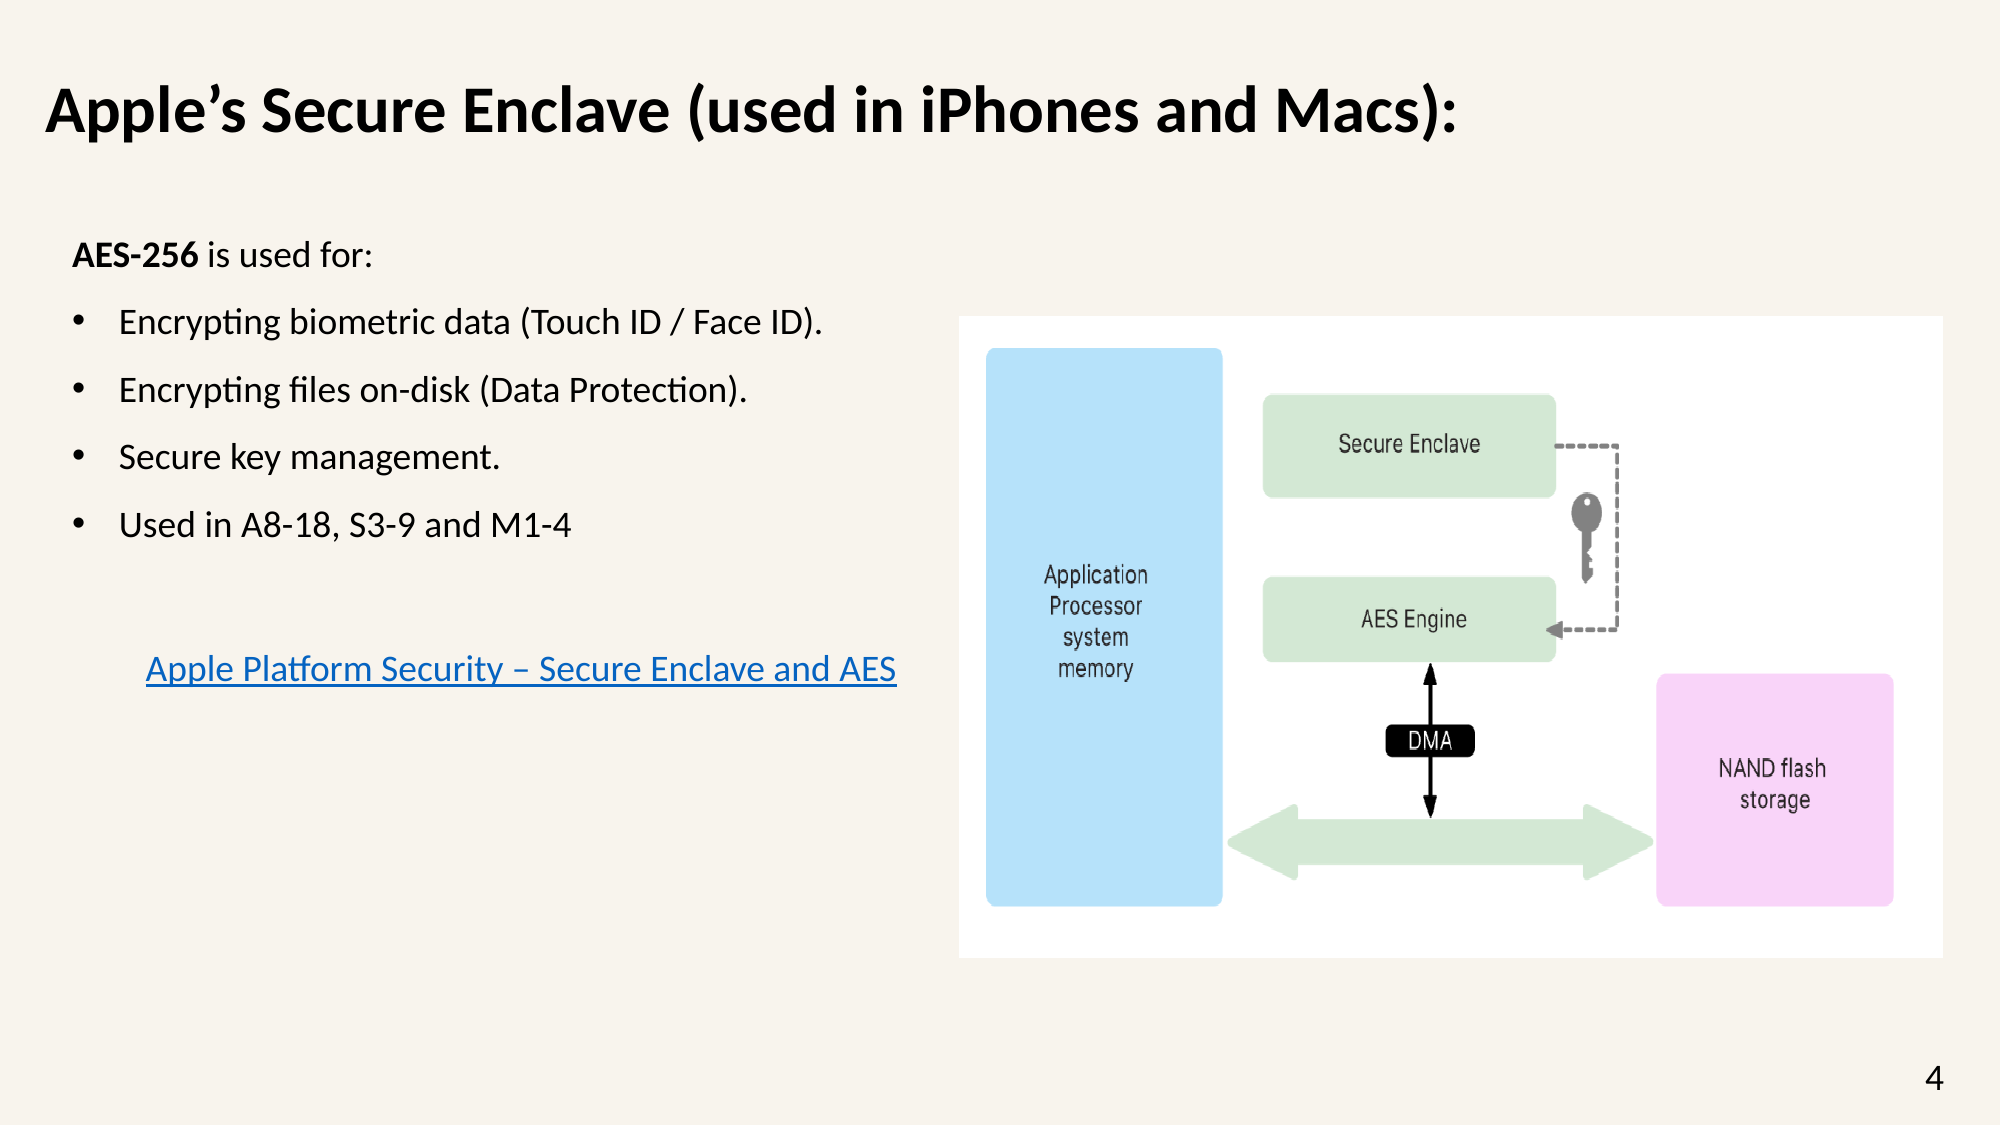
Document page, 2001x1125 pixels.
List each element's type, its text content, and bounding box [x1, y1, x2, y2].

text_box 4 [1910, 1045, 1964, 1106]
picture [959, 316, 1943, 958]
text_box Apple Platform Security – Secure Enclave and AES [130, 636, 912, 697]
text_box AES-256 is used for: Encrypting biometric data (Touch ID / Face ID). Encrypting files on-disk (Data Protection). Secure key management. Used in A8-18, S3-9 and M1-4 [57, 154, 944, 553]
text_box Apple’s Secure Enclave (used in iPhones and Macs): [30, 58, 1477, 154]
